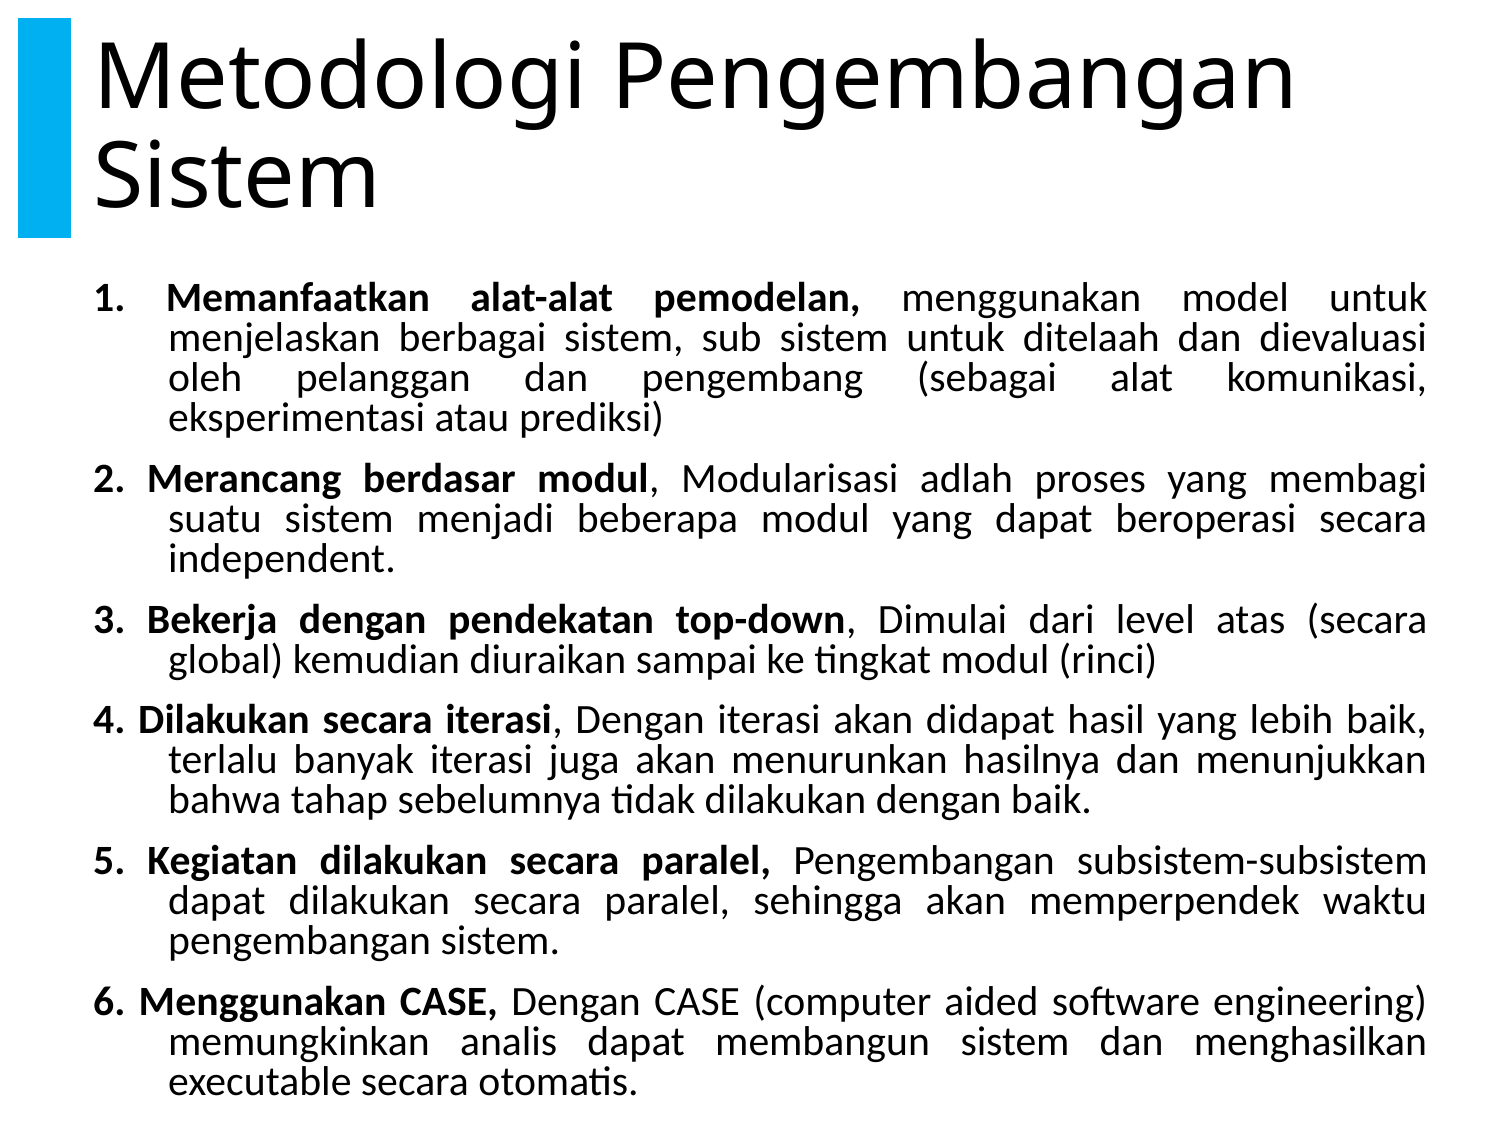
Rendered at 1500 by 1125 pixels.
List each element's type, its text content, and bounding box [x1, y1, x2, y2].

list 1. Memanfaatkan alat-alat pemodelan, menggunakan model untuk menjelaskan berbagai sistem, sub sistem untuk ditelaah dan dievaluasi oleh pelanggan dan pengembang (sebagai alat komunikasi, eksperimentasi atau prediksi) 2. Merancang berdasar modul, Modularisasi adlah proses yang membagi suatu sistem menjadi beberapa modul yang dapat beroperasi secara independent. 3. Bekerja dengan pendekatan top-down, Dimulai dari level atas (secara global) kemudian diuraikan sampai ke tingkat modul (rinci) 4. Dilakukan secara iterasi, Dengan iterasi akan didapat hasil yang lebih baik, terlalu banyak iterasi juga akan menurunkan hasilnya dan menunjukkan bahwa tahap sebelumnya tidak dilakukan dengan baik. 5. Kegiatan dilakukan secara paralel, Pengembangan subsistem-subsistem dapat dilakukan secara paralel, sehingga akan memperpendek waktu pengembangan sistem. 6. Menggunakan CASE, Dengan CASE (computer aided software engineering) memungkinkan analis dapat membangun sistem dan menghasilkan executable secara otomatis. [78, 272, 1443, 1070]
title Metodologi Pengembangan Sistem [78, 19, 1443, 237]
